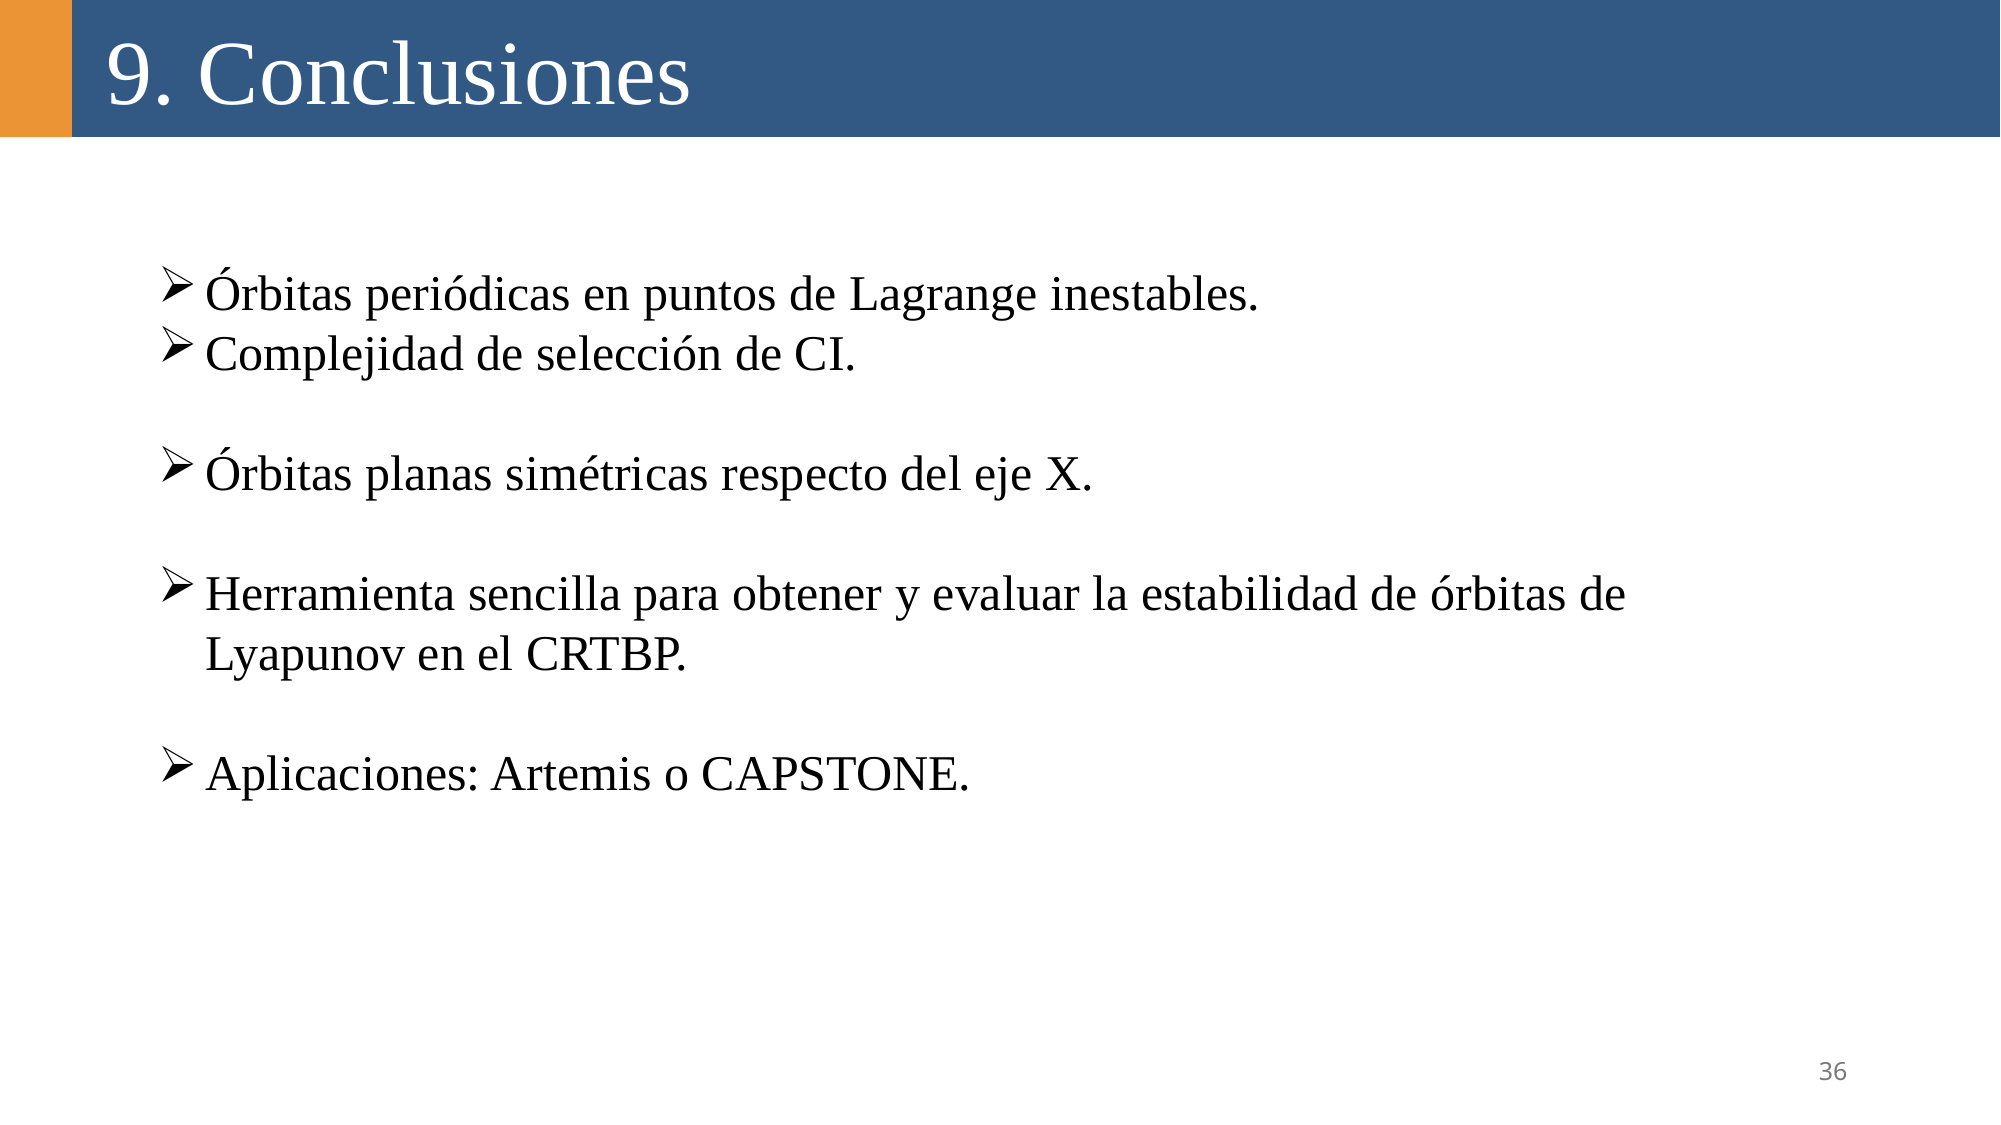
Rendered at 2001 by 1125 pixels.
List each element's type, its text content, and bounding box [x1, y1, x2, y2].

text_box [0, 0, 2000, 138]
slide_number 36 [1412, 1042, 1863, 1103]
text_box Órbitas periódicas en puntos de Lagrange inestables. Complejidad de selección de CI. Órbitas planas simétricas respecto del eje X. Herramienta sencilla para obtener y evaluar la estabilidad de órbitas de Lyapunov en el CRTBP. Aplicaciones: Artemis o CAPSTONE. [143, 252, 1855, 808]
